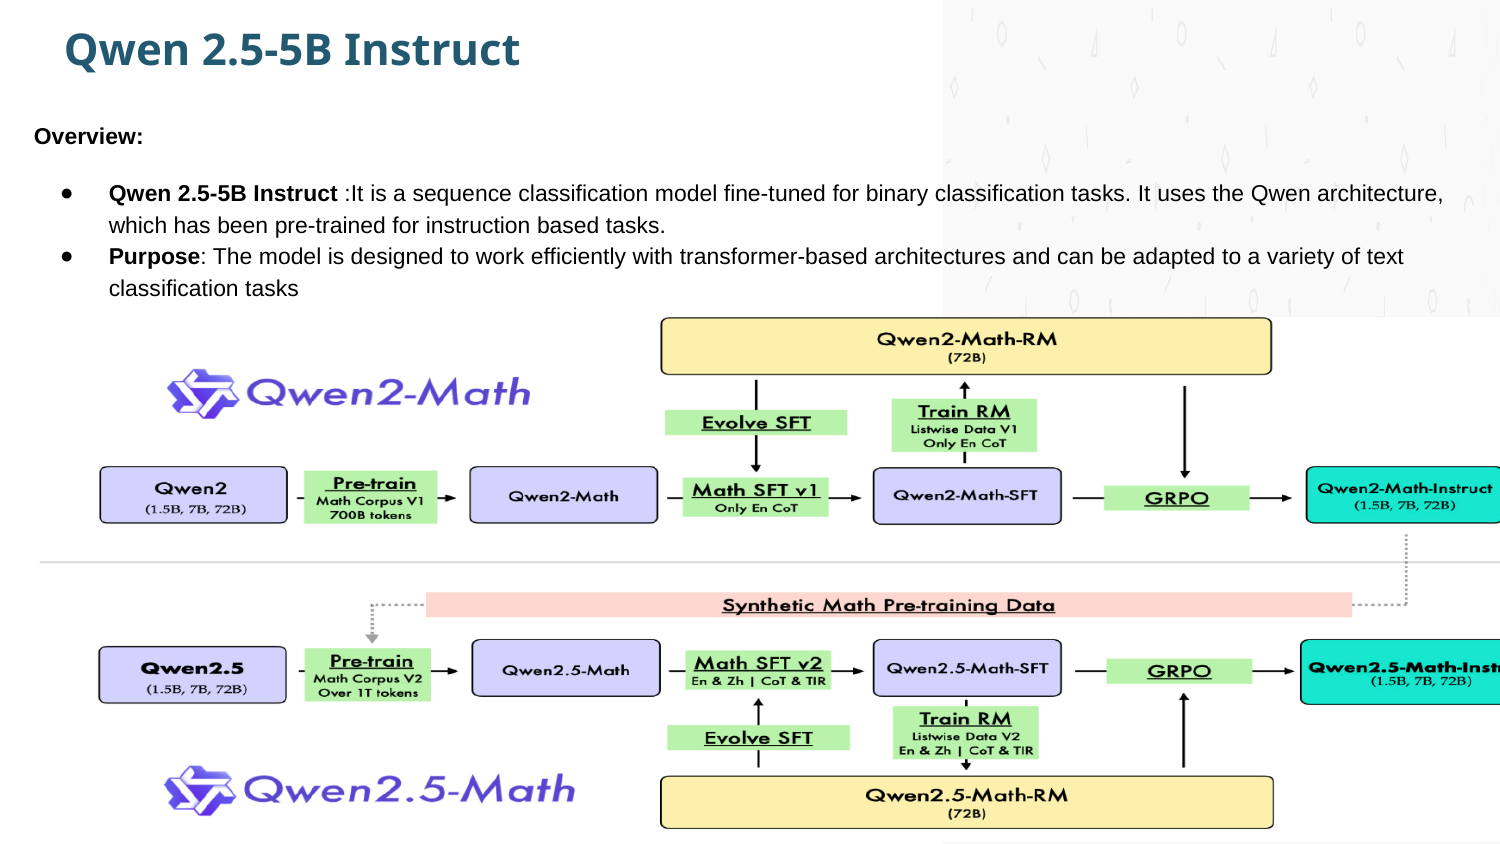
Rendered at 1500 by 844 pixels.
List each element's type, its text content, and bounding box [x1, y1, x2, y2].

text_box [942, 0, 1500, 316]
picture [22, 317, 1500, 841]
text_box Qwen 2.5-5B Instruct [58, 28, 937, 78]
text_box Overview: Qwen 2.5-5B Instruct :It is a sequence classification model fine-tuned for binary classification tasks. It uses the Qwen architecture, which has been pre-trained for instruction based tasks. Purpose: The model is designed to work efficiently with transformer-based architectures and can be adapted to a variety of text classification tasks [22, 106, 937, 317]
